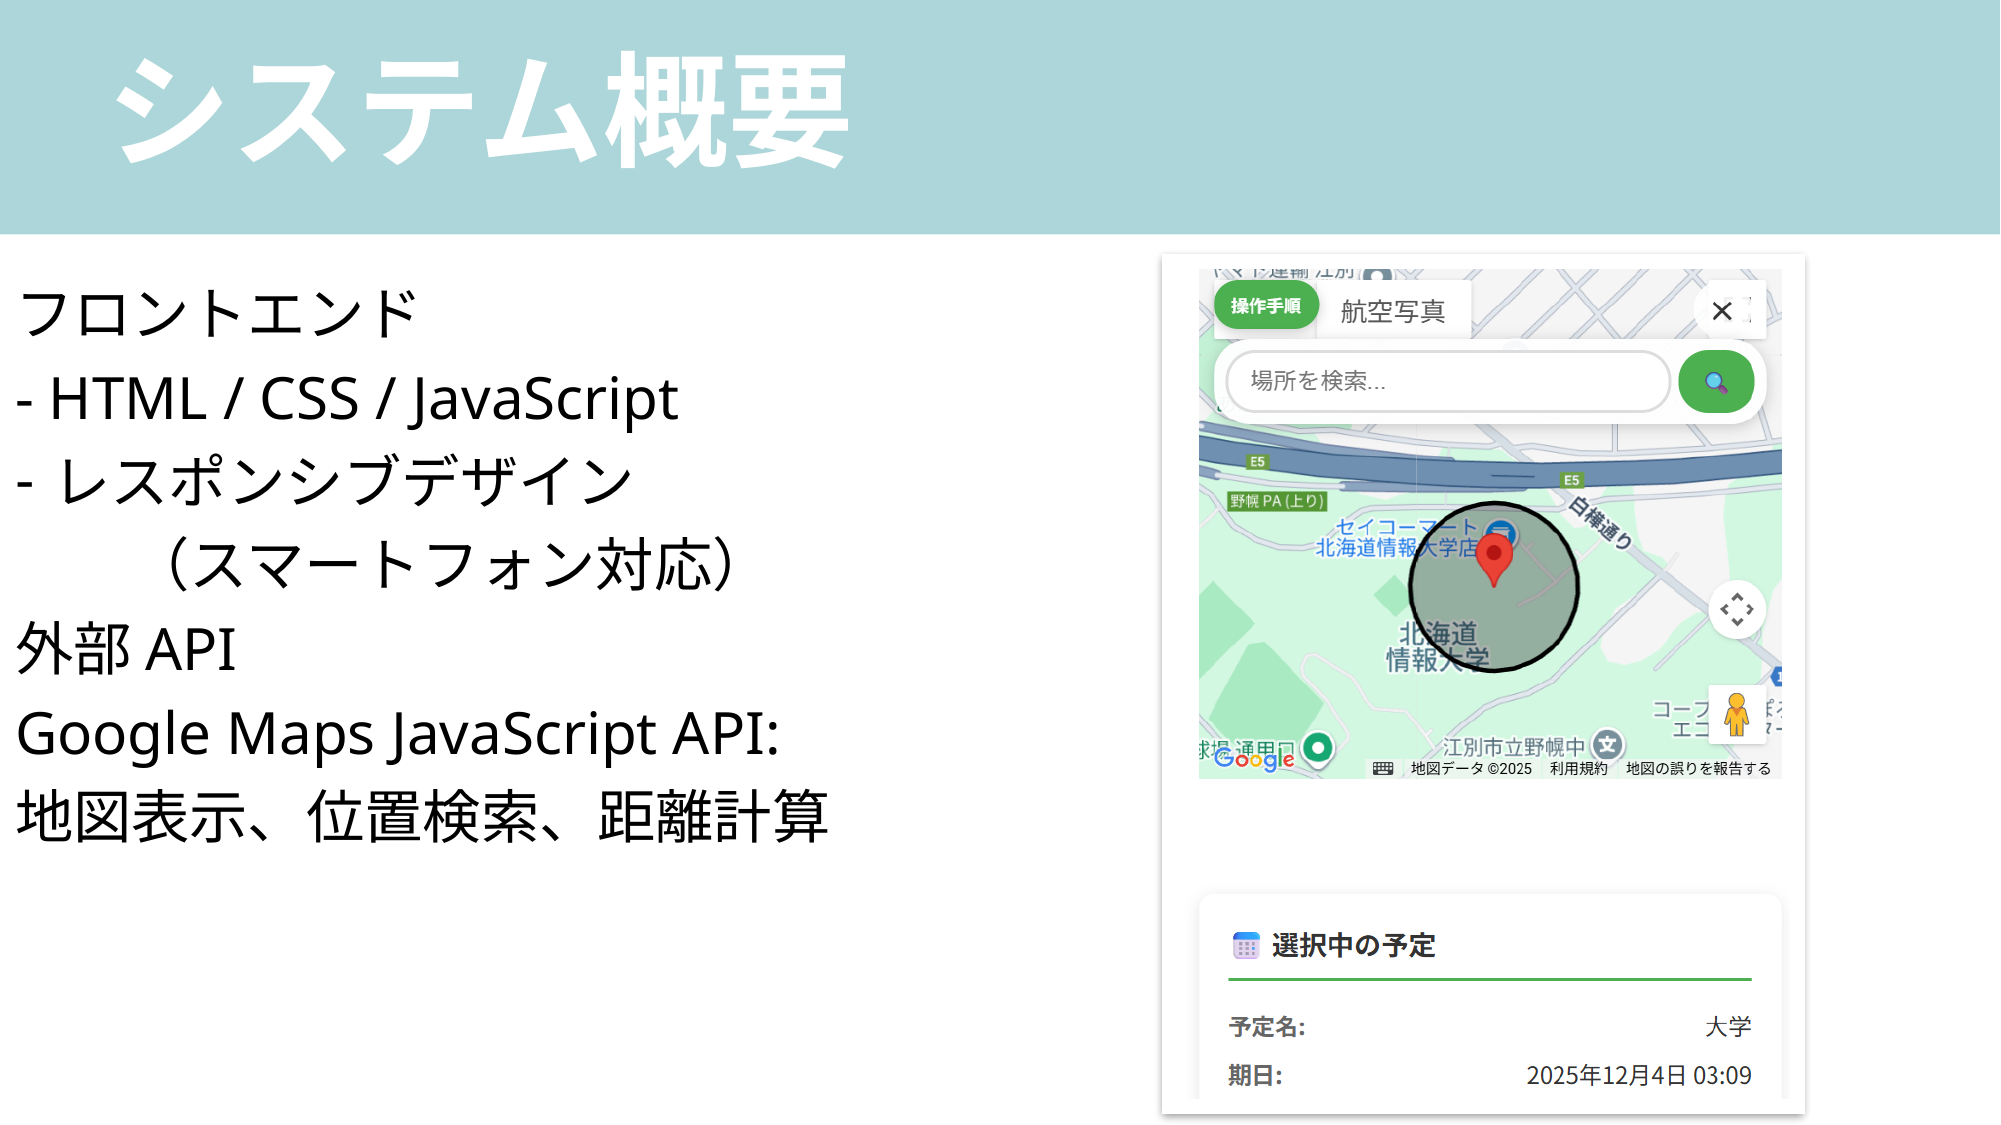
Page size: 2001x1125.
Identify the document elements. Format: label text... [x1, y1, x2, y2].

picture [1176, 268, 1790, 1099]
list フロントエンド - HTML / CSS / JavaScript レスポンシブデザイン （スマートフォン対応） 外部API Google Maps JavaScript API: 地図表示、位置検索、距離計算 [0, 277, 926, 1063]
title システム概要 [0, 0, 2000, 235]
